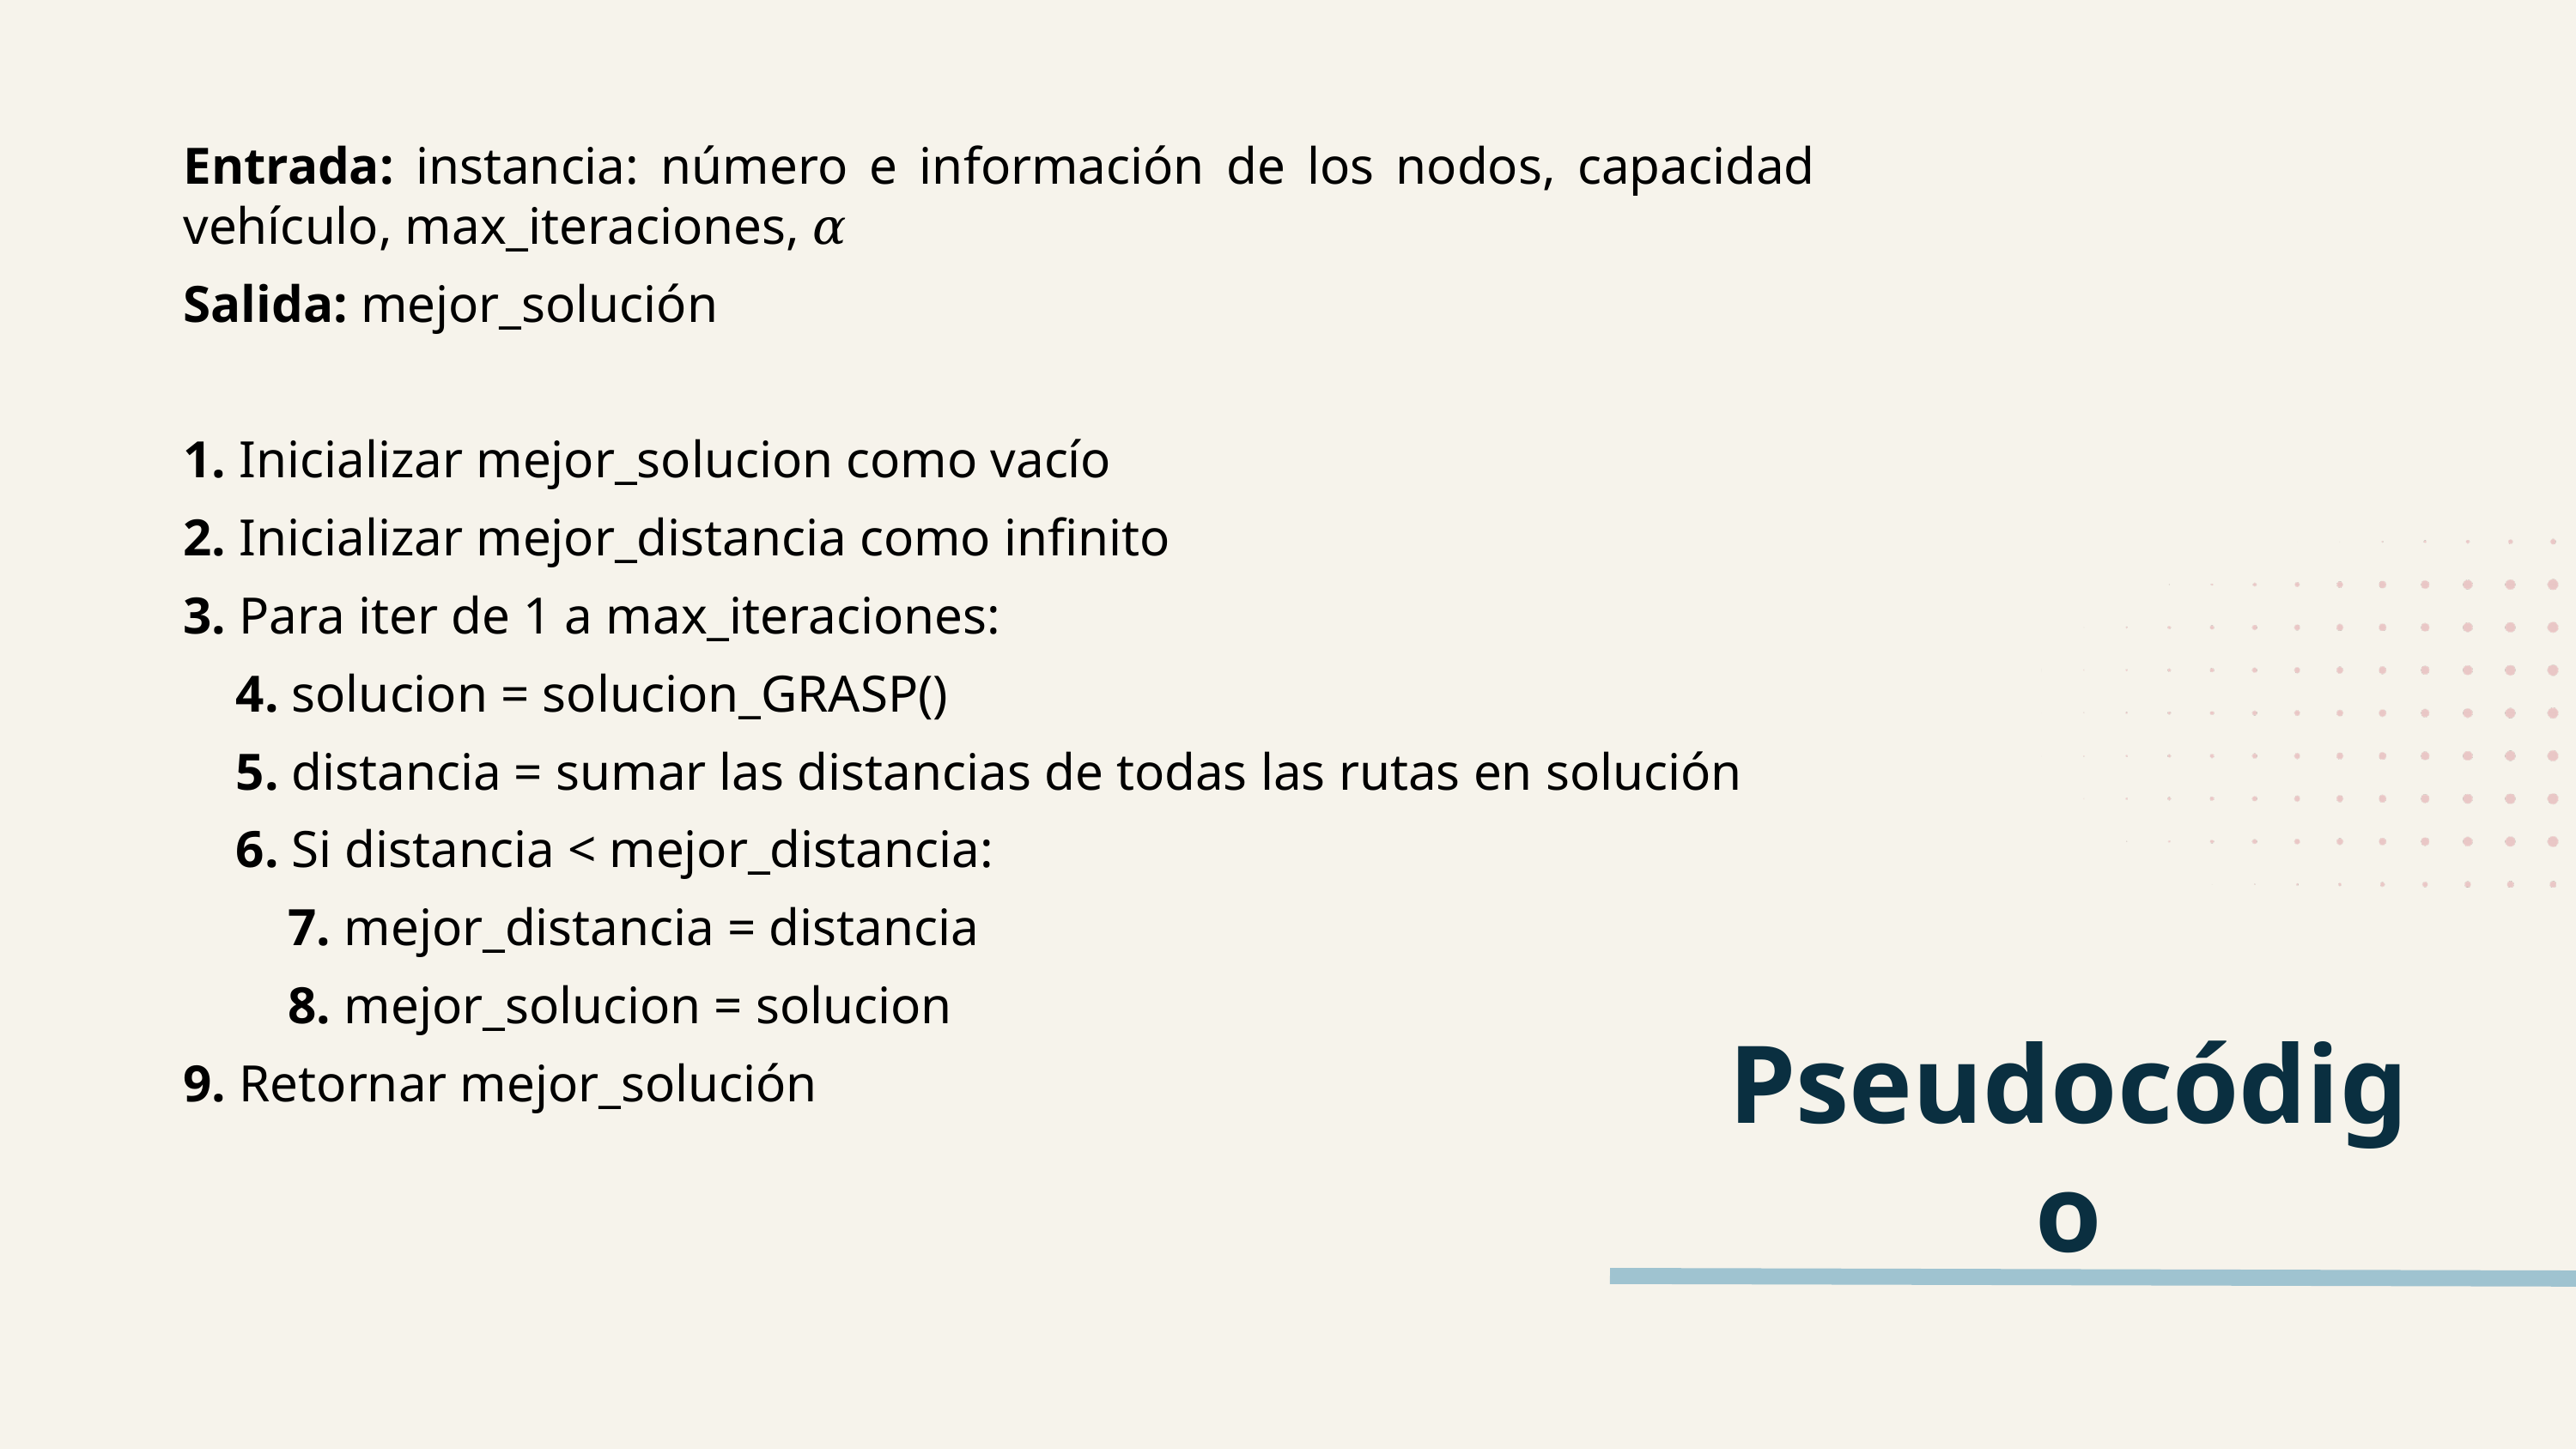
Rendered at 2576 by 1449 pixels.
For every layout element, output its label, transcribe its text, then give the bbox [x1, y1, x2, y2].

text_box Entrada: instancia: número e información de los nodos, capacidad vehículo, max_iteraciones, 𝛼 Salida: mejor_solución 1. Inicializar mejor_solucion como vacío 2. Inicializar mejor_distancia como infinito 3. Para iter de 1 a max_iteraciones: 4. solucion = solucion_GRASP() 5. distancia = sumar las distancias de todas las rutas en solución 6. Si distancia < mejor_distancia: 7. mejor_distancia = distancia 8. mejor_solucion = solucion 9. Retornar mejor_solución [183, 134, 1815, 1112]
text_box Pseudocódigo [1717, 1016, 2421, 1274]
text_box [2040, 537, 2576, 888]
